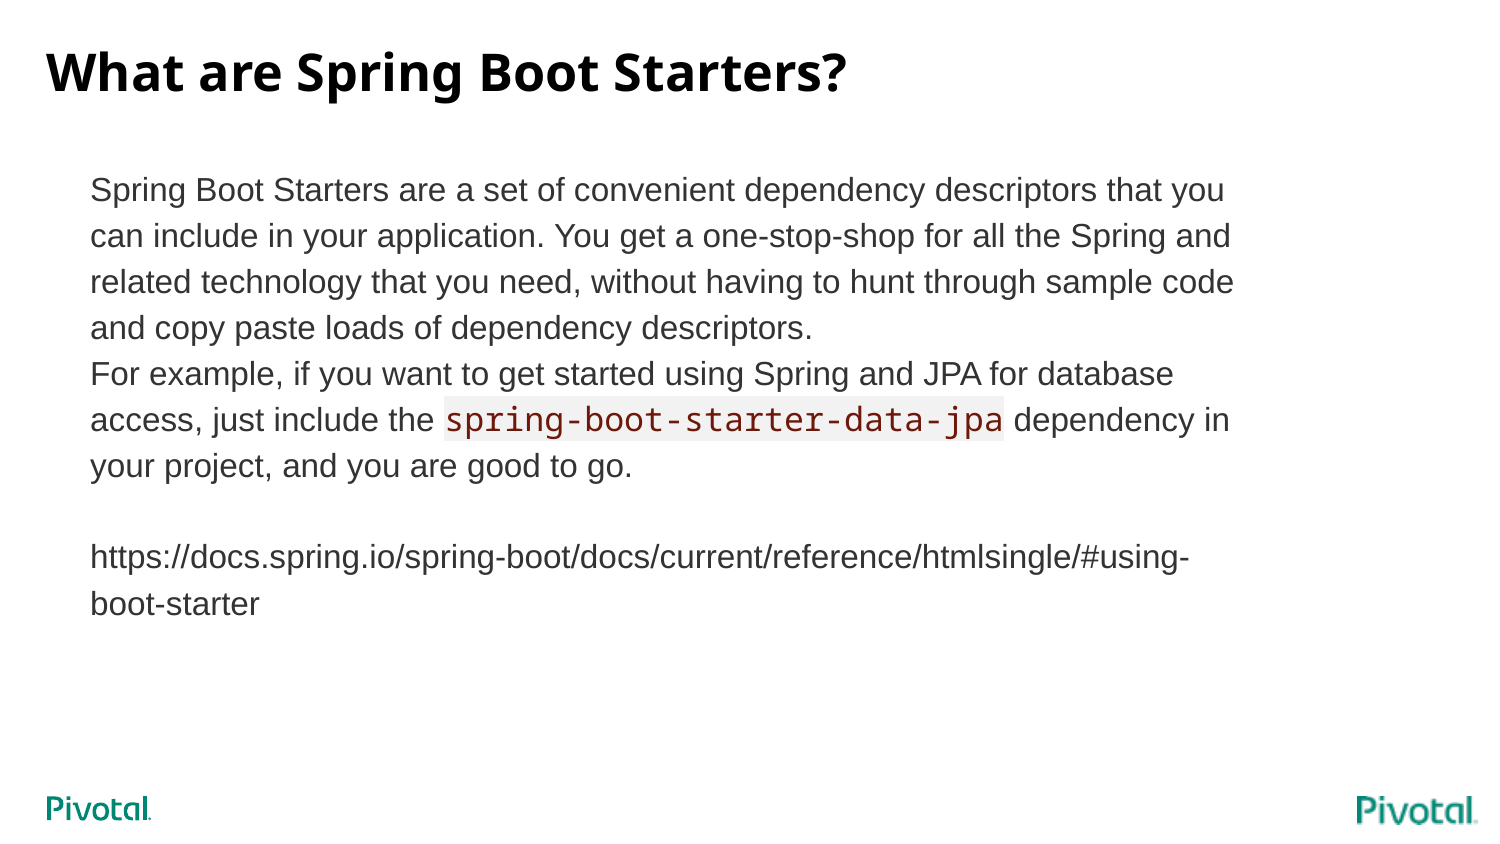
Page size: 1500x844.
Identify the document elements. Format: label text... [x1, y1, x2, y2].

list Spring Boot Starters are a set of convenient dependency descriptors that you can include in your application. You get a one-stop-shop for all the Spring and related technology that you need, without having to hunt through sample code and copy paste loads of dependency descriptors. For example, if you want to get started using Spring and JPA for database access, just include the spring-boot-starter-data-jpa dependency in your project, and you are good to go. https://docs.spring.io/spring-boot/docs/current/reference/htmlsingle/#using-boot-starter [75, 147, 1279, 767]
picture [1357, 796, 1478, 825]
title What are Spring Boot Starters? [31, 24, 1453, 116]
